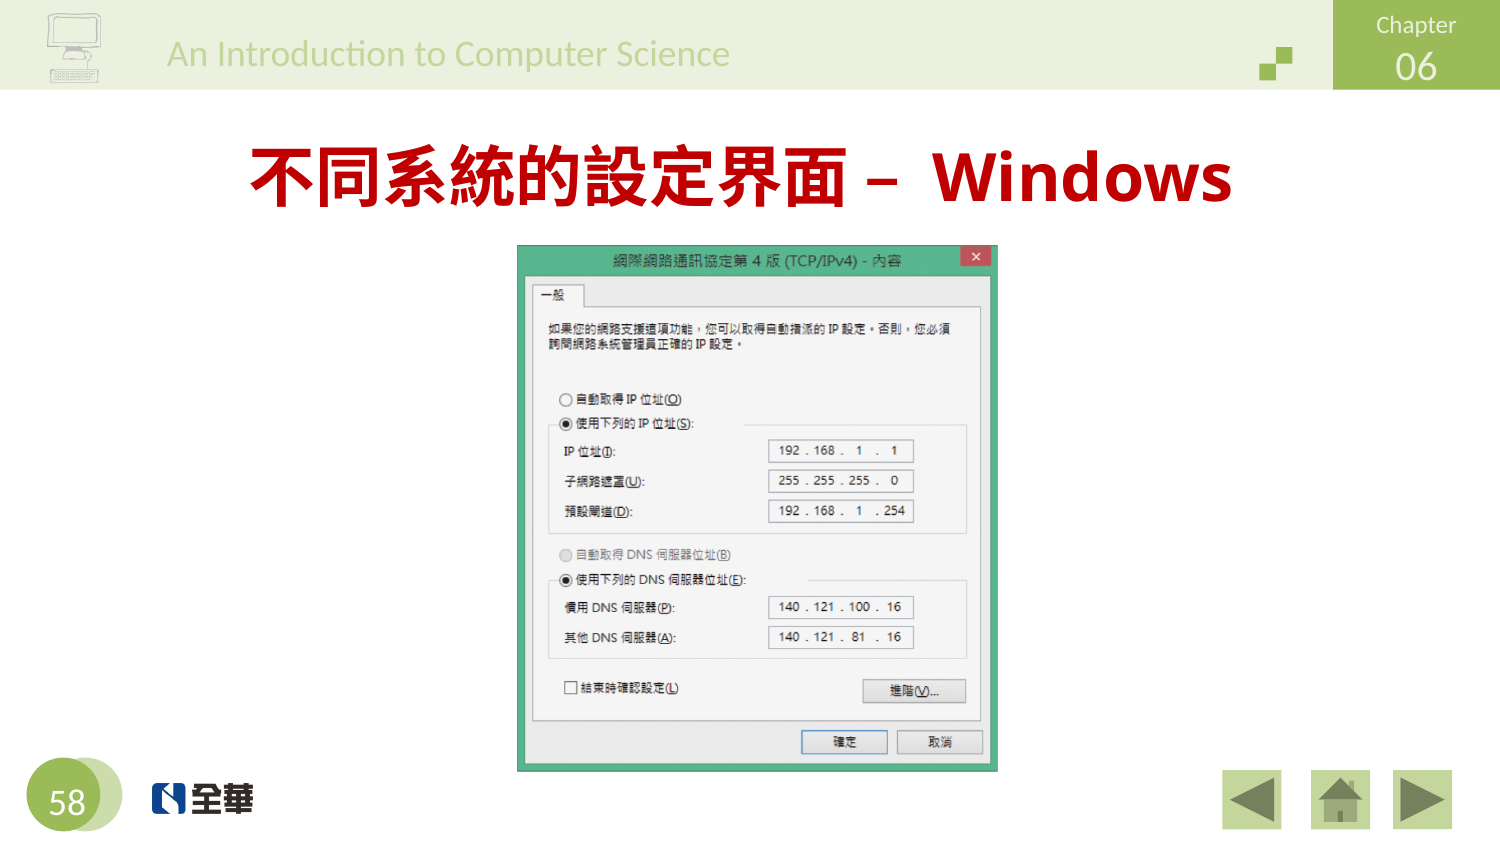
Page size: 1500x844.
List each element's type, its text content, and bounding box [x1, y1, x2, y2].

picture [152, 783, 253, 814]
picture [513, 240, 1000, 776]
title 不同系統的設定界面 – Windows [75, 104, 1425, 245]
picture [47, 13, 101, 83]
